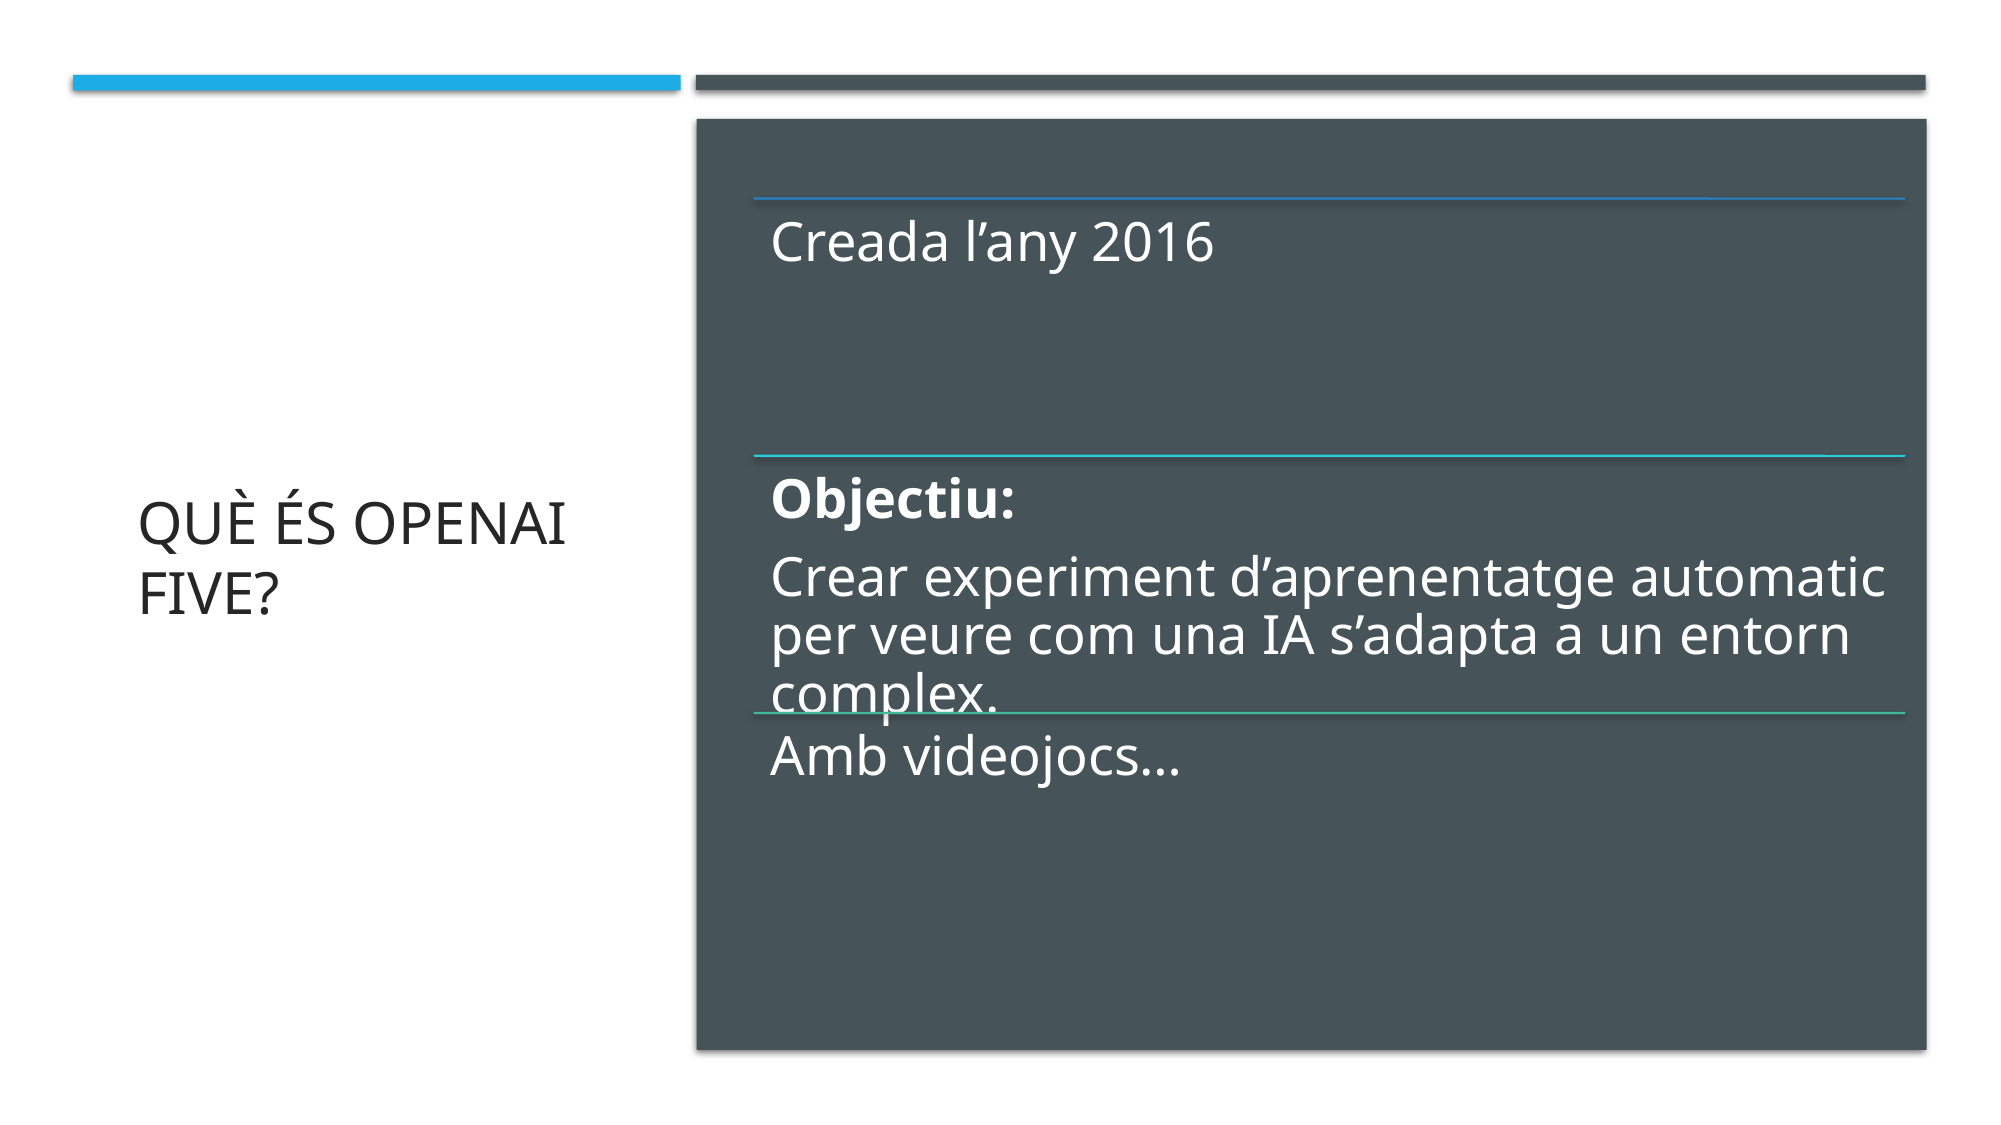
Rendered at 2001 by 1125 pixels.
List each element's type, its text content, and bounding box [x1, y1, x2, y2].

text_box [72, 74, 682, 92]
title Què és openAI five? [122, 170, 624, 943]
text_box [0, 0, 2000, 1125]
text_box [695, 74, 1927, 91]
text_box [696, 118, 1928, 1051]
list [753, 197, 1906, 972]
